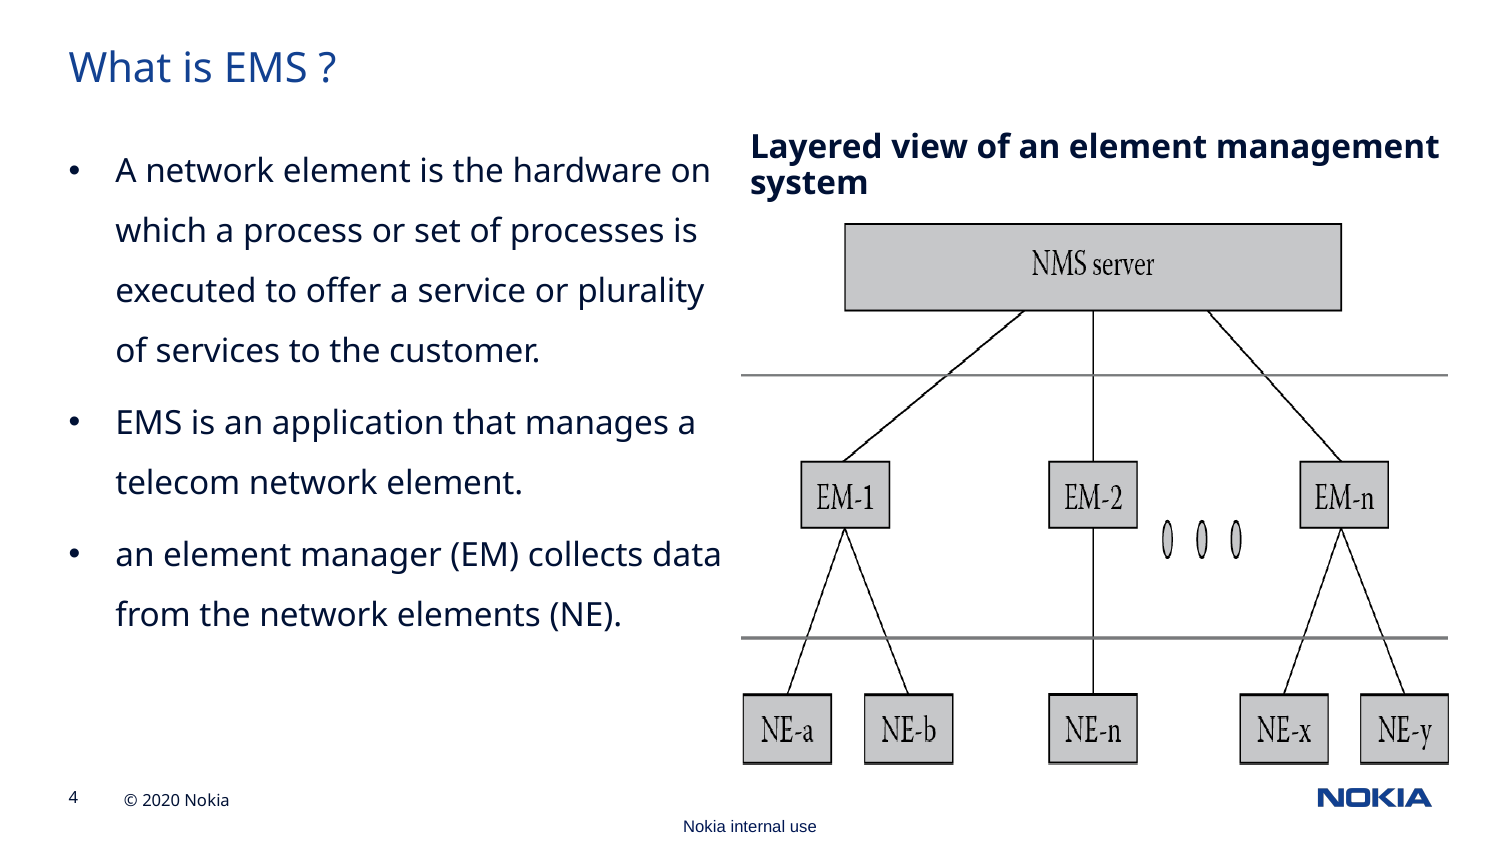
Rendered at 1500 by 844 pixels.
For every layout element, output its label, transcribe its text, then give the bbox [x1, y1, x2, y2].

list A network element is the hardware on which a process or set of processes is executed to offer a service or plurality of services to the customer. EMS is an application that manages a telecom network element. an element manager (EM) collects data from the network elements (NE). [68, 129, 727, 714]
picture [740, 223, 1458, 833]
list What is EMS ? [68, 46, 1432, 97]
list Layered view of an element management system [750, 129, 1454, 714]
